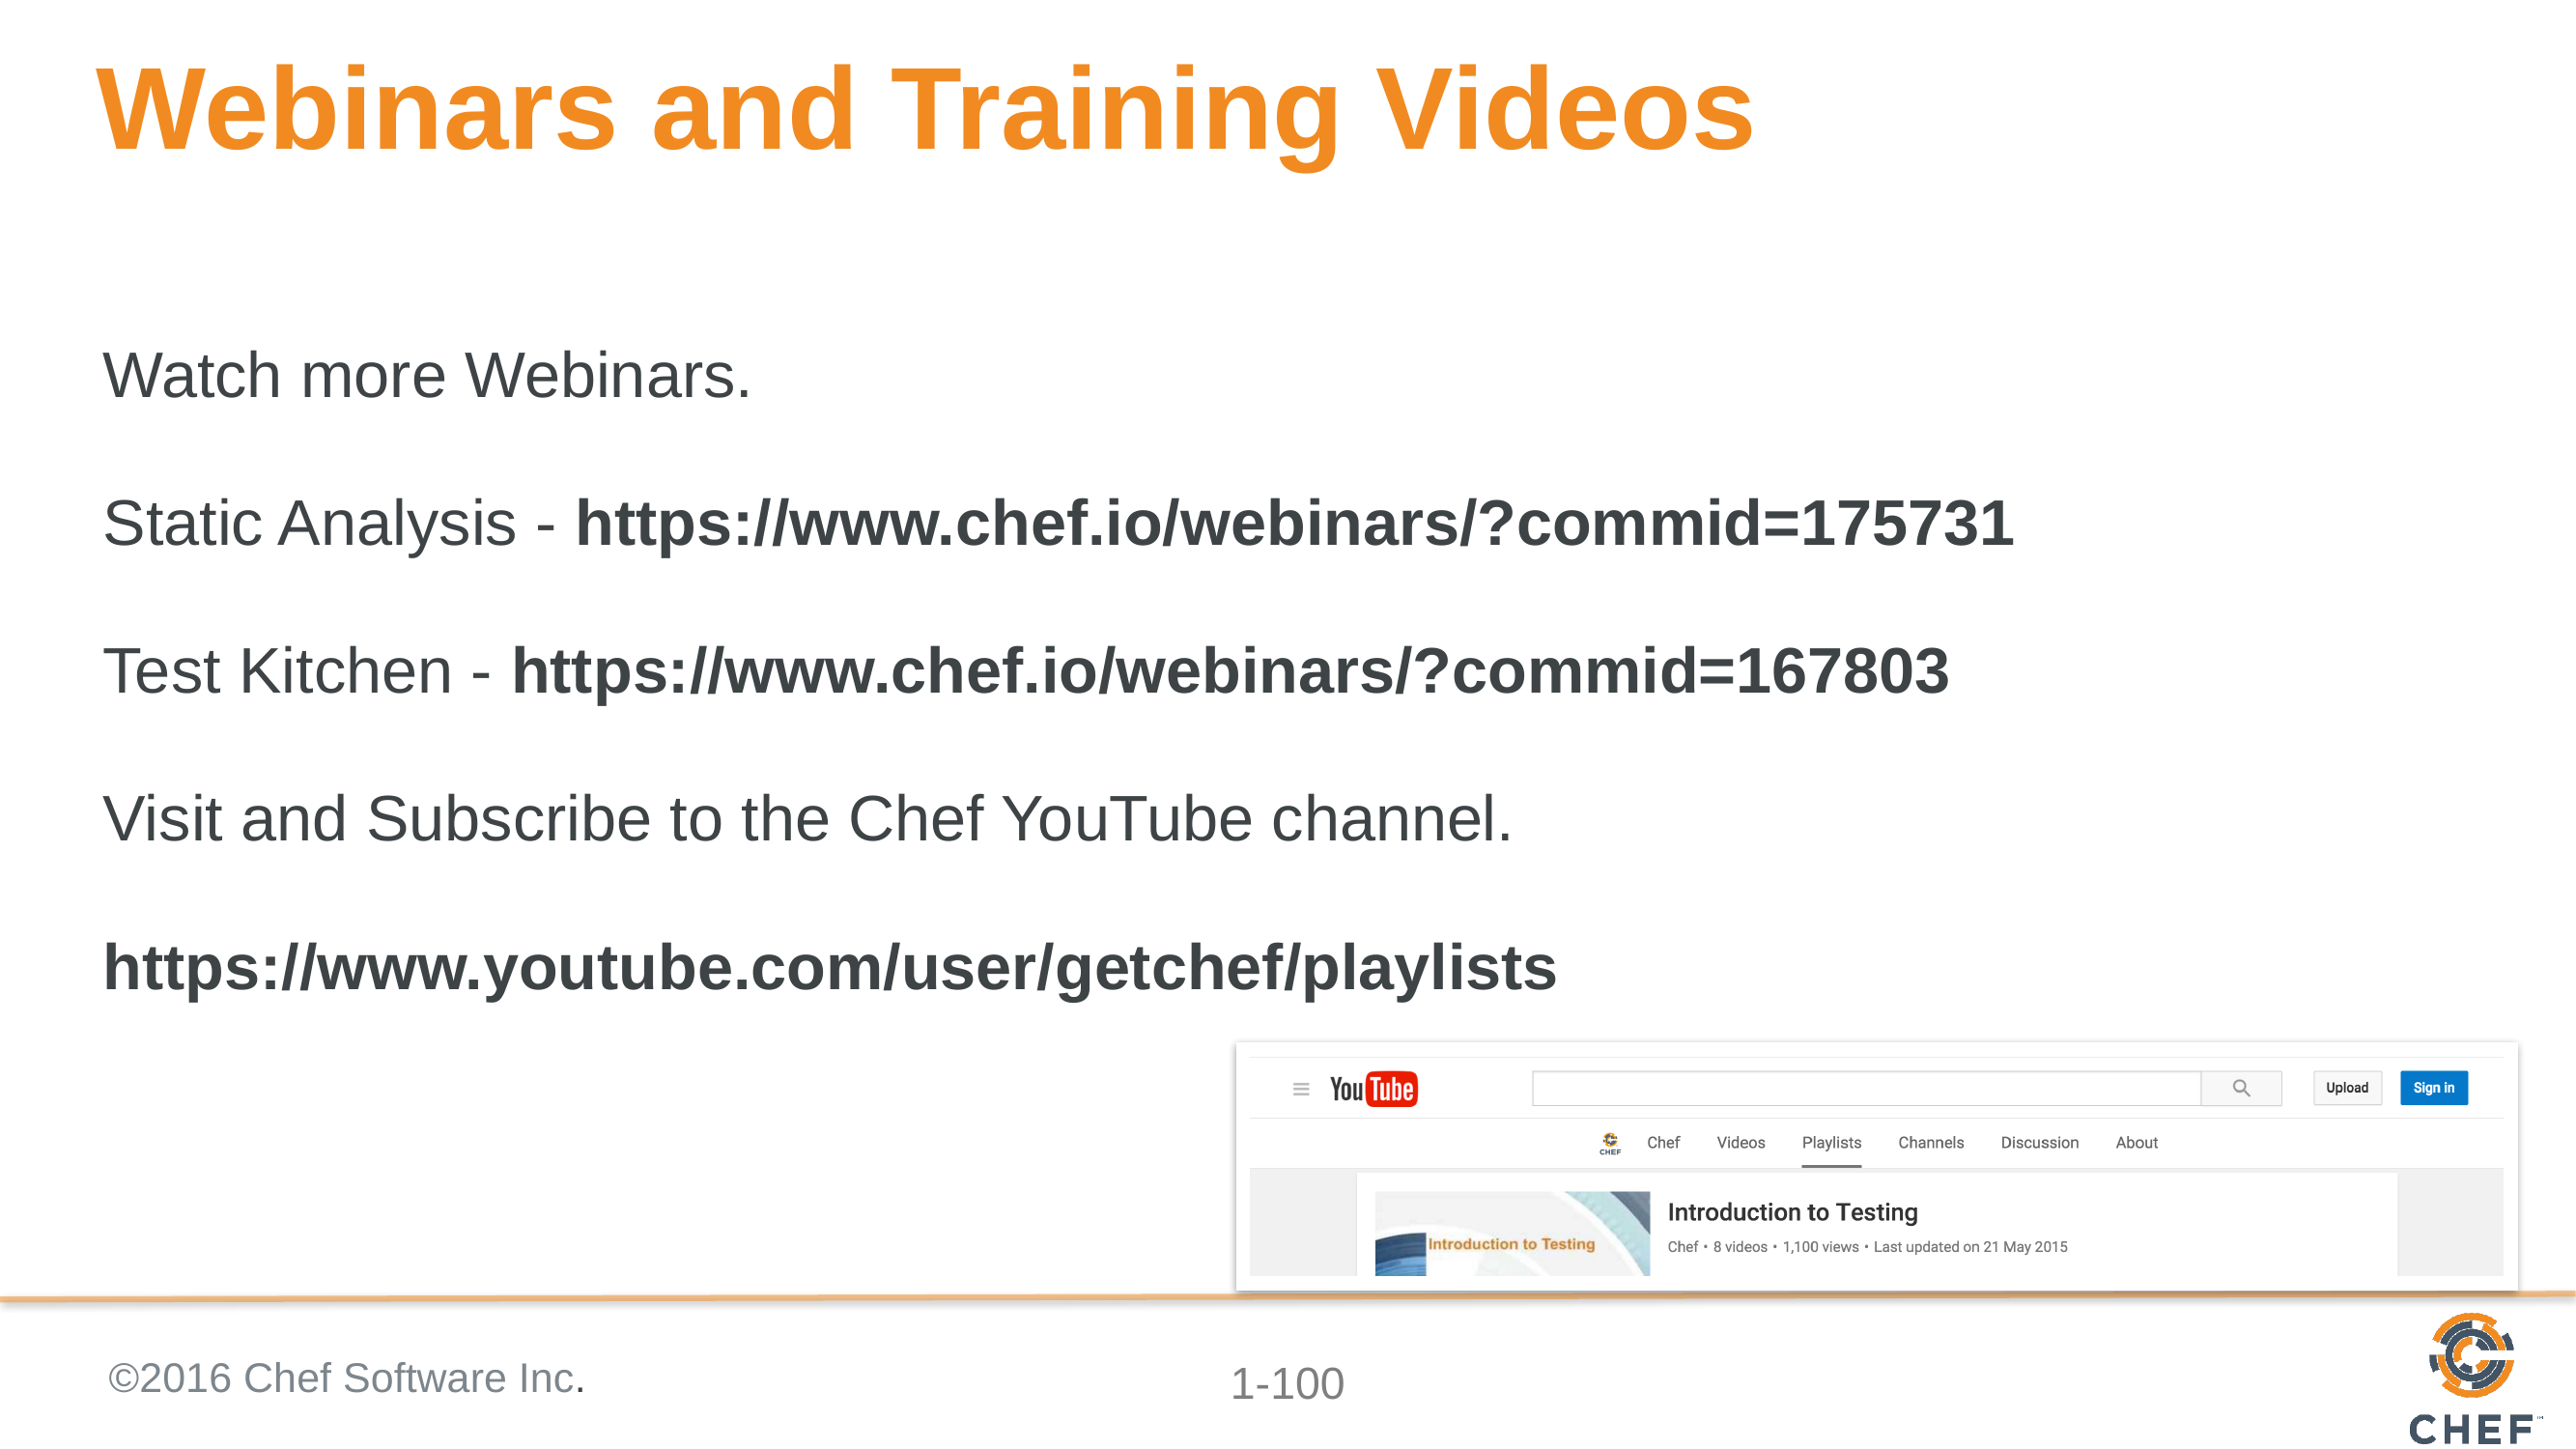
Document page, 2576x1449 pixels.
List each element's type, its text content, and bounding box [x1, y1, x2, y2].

title Webinars and Training Videos [96, 48, 2463, 180]
picture [2399, 1297, 2551, 1449]
picture [1249, 1056, 2505, 1277]
list Watch more Webinars. Static Analysis - https://www.chef.io/webinars/?commid=175731 Test Kitchen - https://www.chef.io/webinars/?commid=167803 Visit and Subscribe to the Chef YouTube channel. https://www.youtube.com/user/getchef/playlists [102, 294, 2513, 1031]
